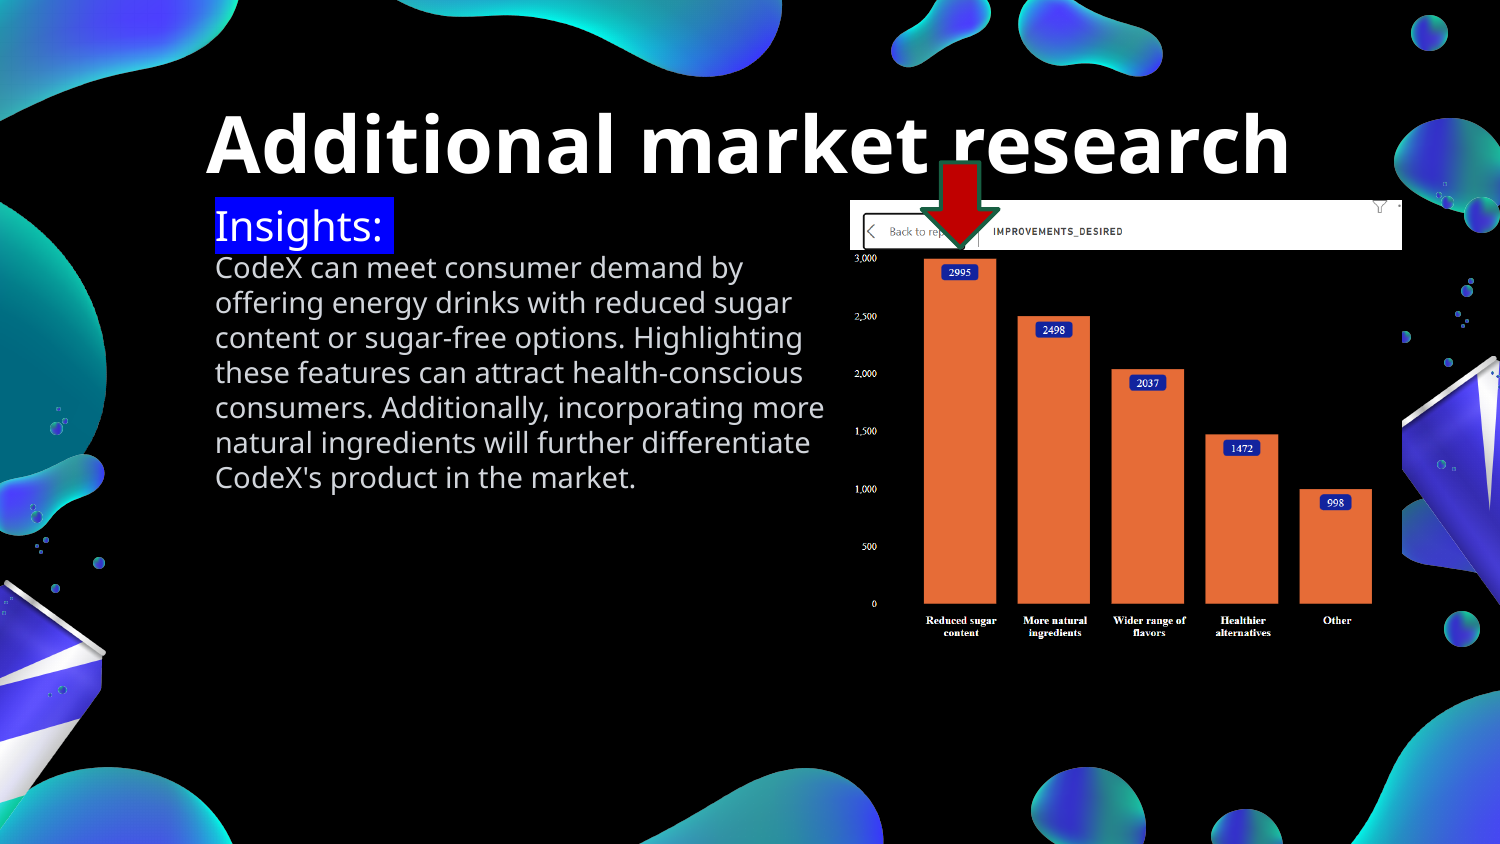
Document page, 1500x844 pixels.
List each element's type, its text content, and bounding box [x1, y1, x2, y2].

picture [93, 557, 105, 569]
title Additional market research [118, 88, 1382, 195]
picture [1004, 0, 1171, 88]
picture [880, 0, 999, 70]
picture [1031, 767, 1146, 844]
picture [0, 580, 241, 844]
picture [849, 118, 1500, 844]
picture [1411, 15, 1448, 51]
picture [0, 0, 254, 537]
picture [1461, 285, 1473, 297]
picture [401, 756, 884, 844]
text_box Insights: CodeX can meet consumer demand by offering energy drinks with reduced sugar content or sugar-free options. Highlighting these features can attract health-conscious consumers. Additionally, incorporating more natural ingredients will further differentiate CodeX's product in the market. [200, 192, 868, 502]
picture [392, 0, 811, 88]
text_box [938, 160, 982, 198]
